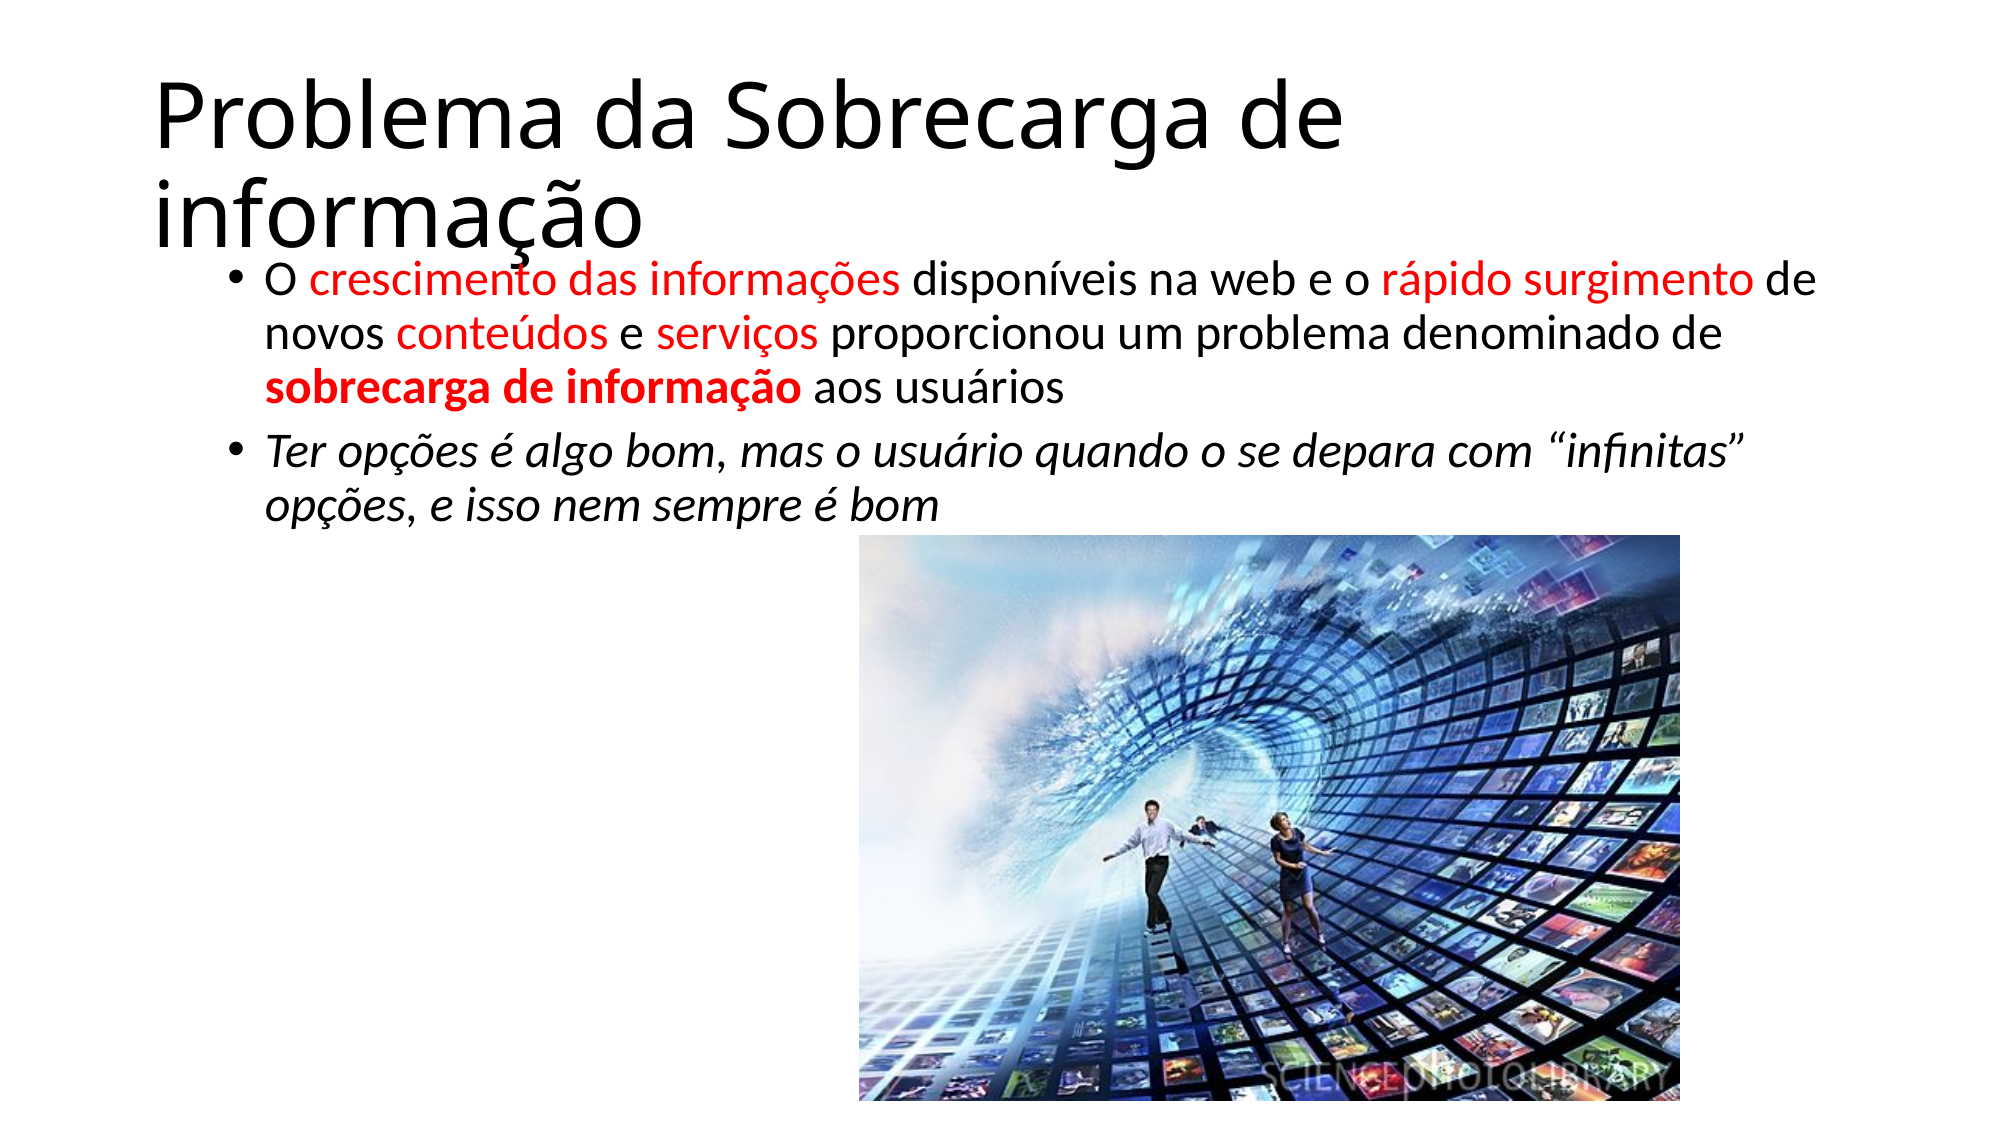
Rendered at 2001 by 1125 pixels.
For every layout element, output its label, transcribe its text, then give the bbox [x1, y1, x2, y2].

list O crescimento das informações disponíveis na web e o rápido surgimento de novos conteúdos e serviços proporcionou um problema denominado de sobrecarga de informação aos usuários Ter opções é algo bom, mas o usuário quando o se depara com “infinitas” opções, e isso nem sempre é bom [137, 244, 1863, 959]
title Problema da Sobrecarga de informação [137, 59, 1863, 244]
picture [859, 535, 1680, 1101]
